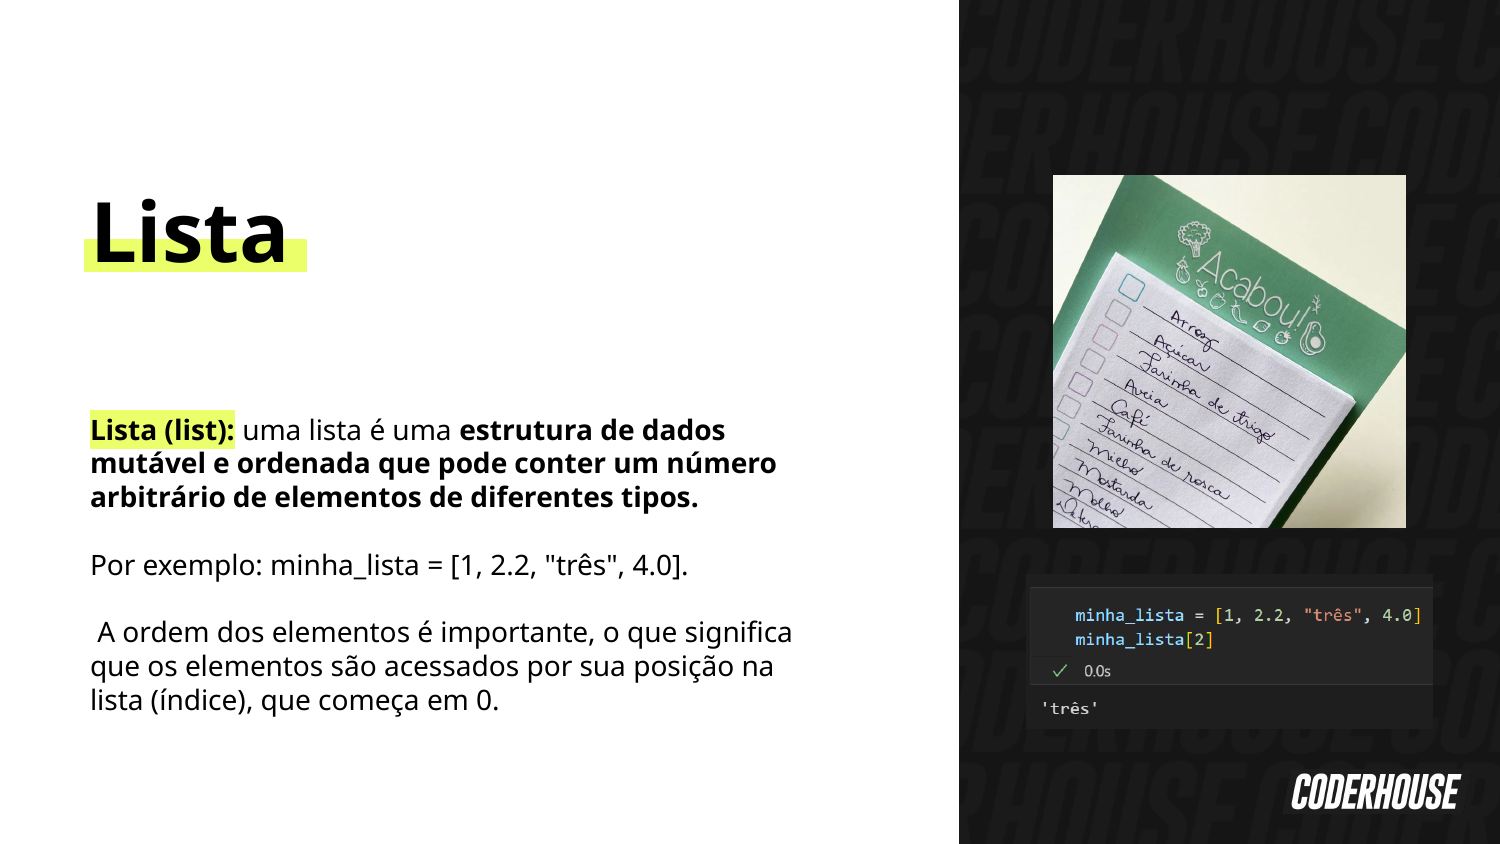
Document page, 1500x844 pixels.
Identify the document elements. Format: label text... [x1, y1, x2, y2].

picture [958, 0, 1500, 844]
text_box Lista (list): uma lista é uma estrutura de dados mutável e ordenada que pode conter um número arbitrário de elementos de diferentes tipos. Por exemplo: minha_lista = [1, 2.2, "três", 4.0]. A ordem dos elementos é importante, o que significa que os elementos são acessados por sua posição na lista (índice), que começa em 0. [75, 397, 851, 799]
text_box Lista [75, 175, 851, 296]
